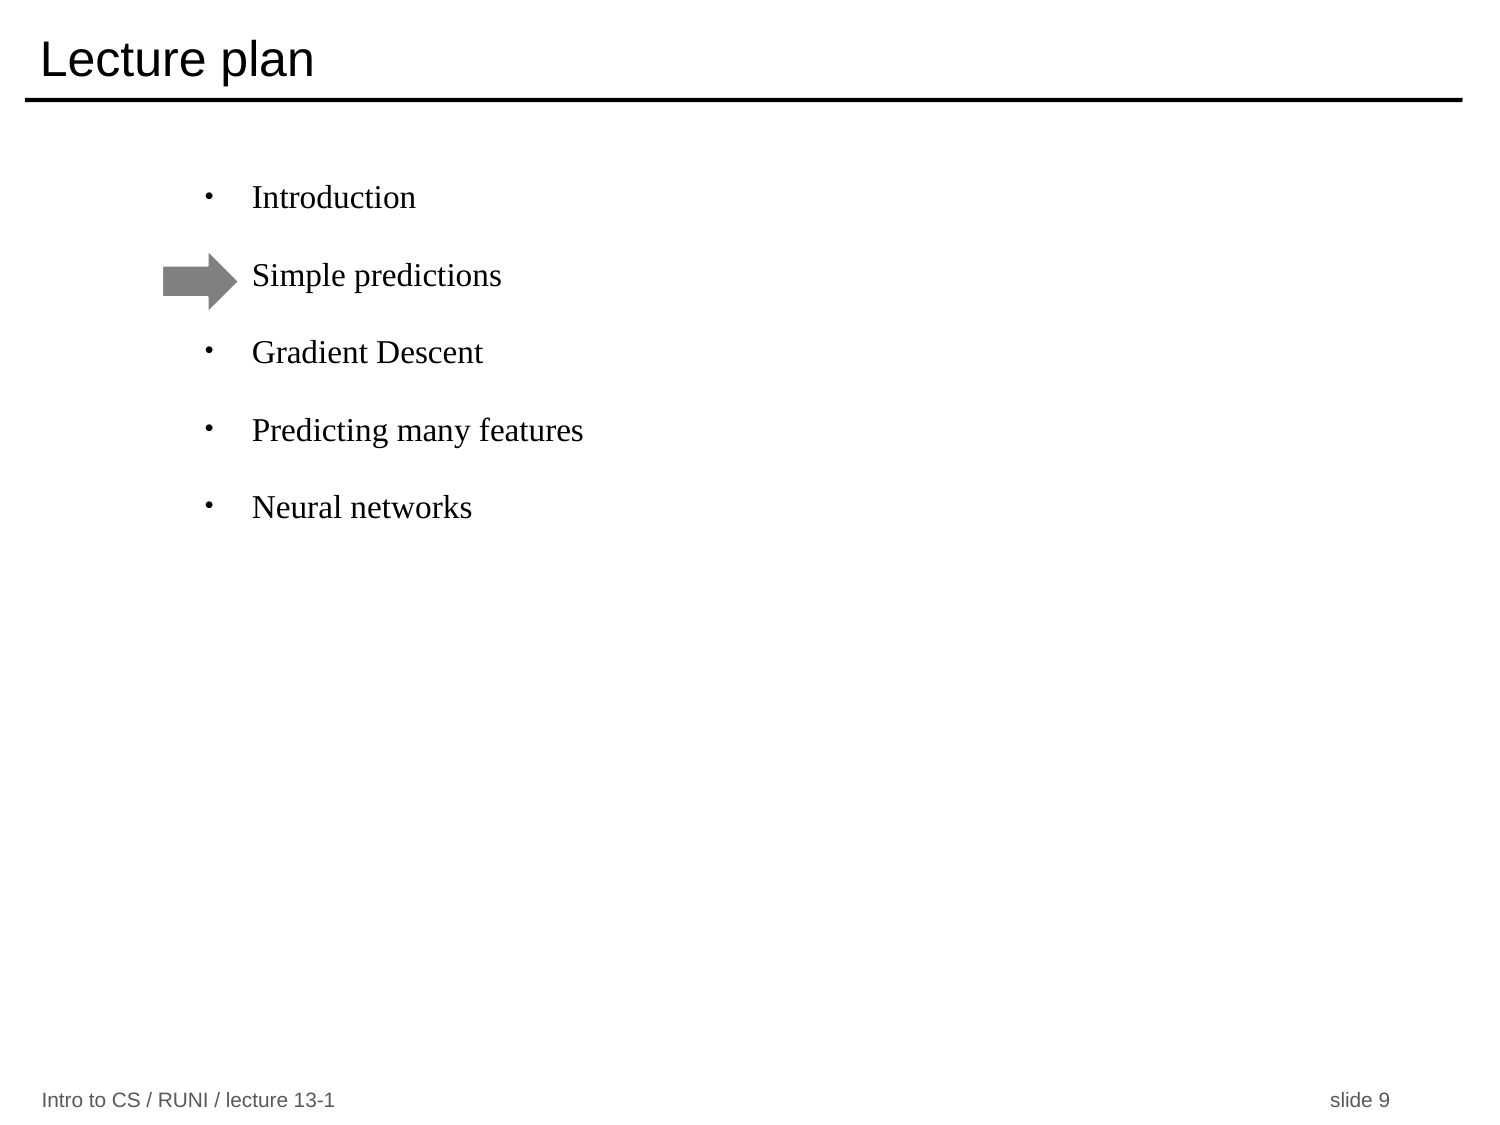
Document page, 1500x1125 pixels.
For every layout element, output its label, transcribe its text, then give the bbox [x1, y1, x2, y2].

title Lecture plan [24, 12, 1463, 100]
list Introduction Simple predictions Gradient Descent Predicting many features Neural networks [125, 167, 1092, 957]
text_box [162, 250, 239, 313]
